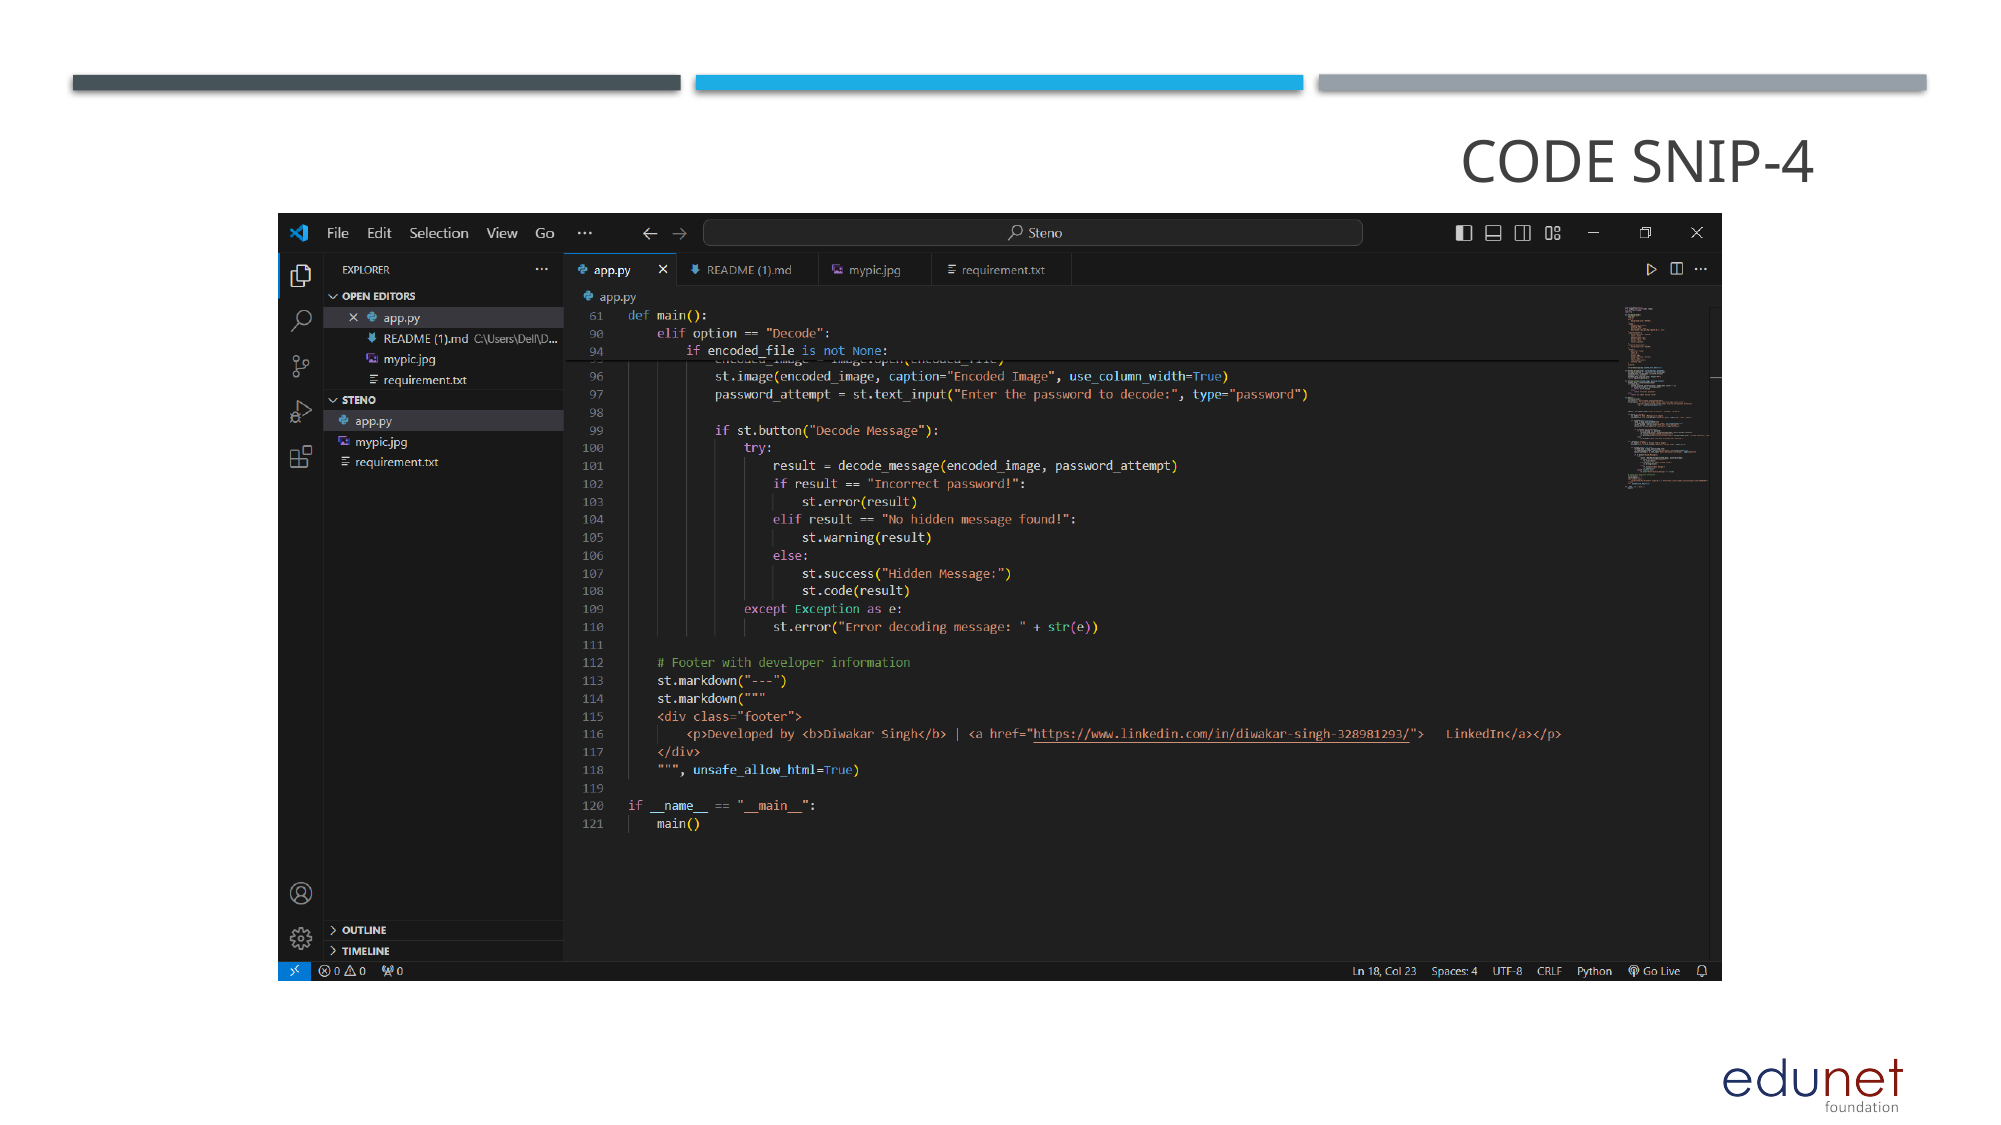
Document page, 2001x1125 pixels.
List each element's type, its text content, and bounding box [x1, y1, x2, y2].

title Code Snip-4 [95, 115, 1905, 203]
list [277, 212, 1723, 981]
picture [1719, 1056, 1905, 1116]
